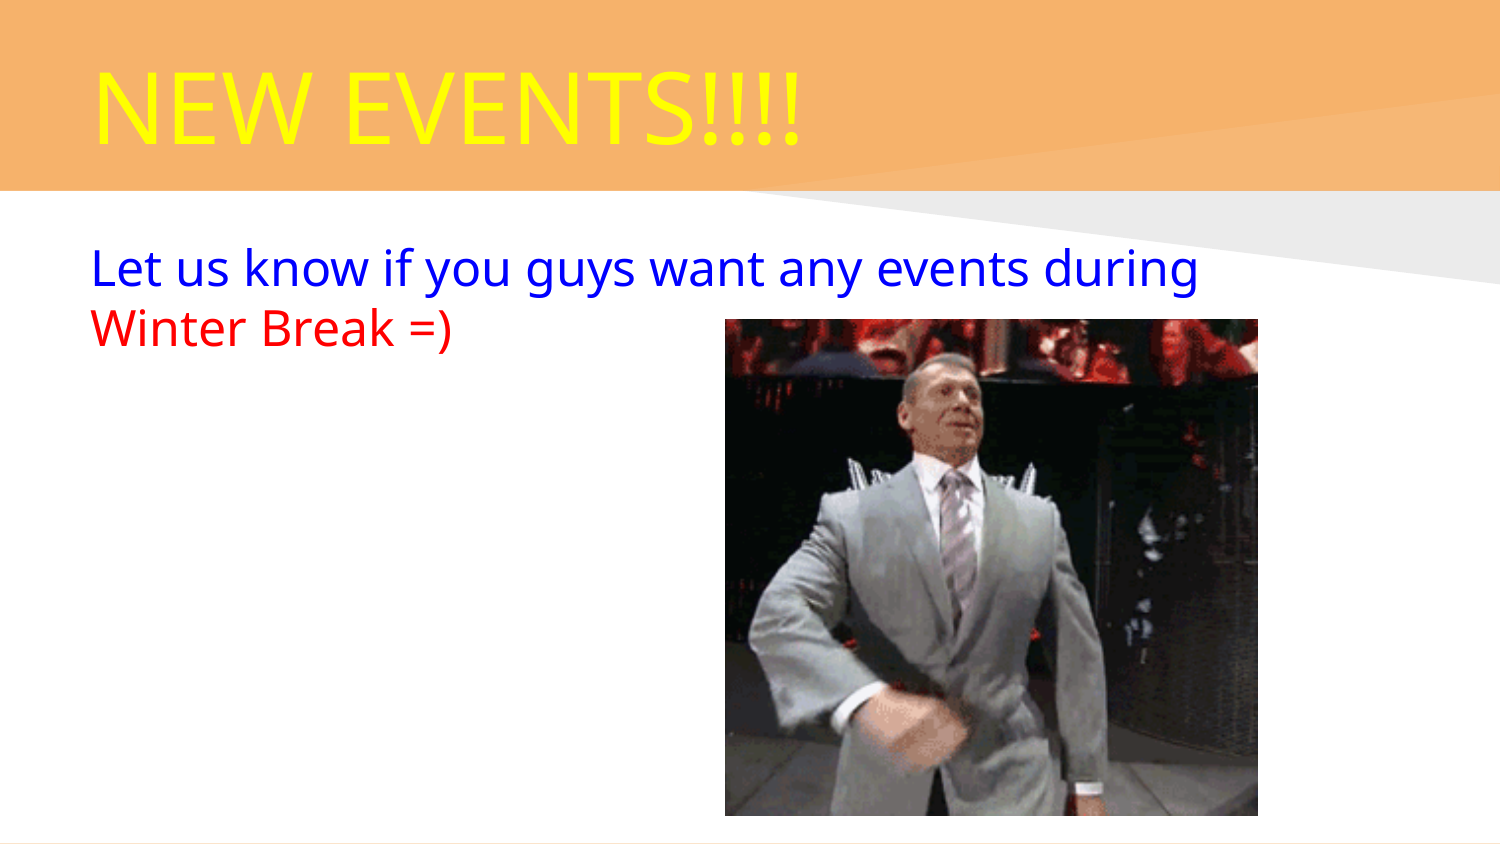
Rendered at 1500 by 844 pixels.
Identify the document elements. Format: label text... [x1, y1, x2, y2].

list Let us know if you guys want any events during Winter Break =) [75, 221, 1425, 833]
title NEW EVENTS!!!! [75, 33, 1425, 175]
picture [725, 318, 1258, 816]
